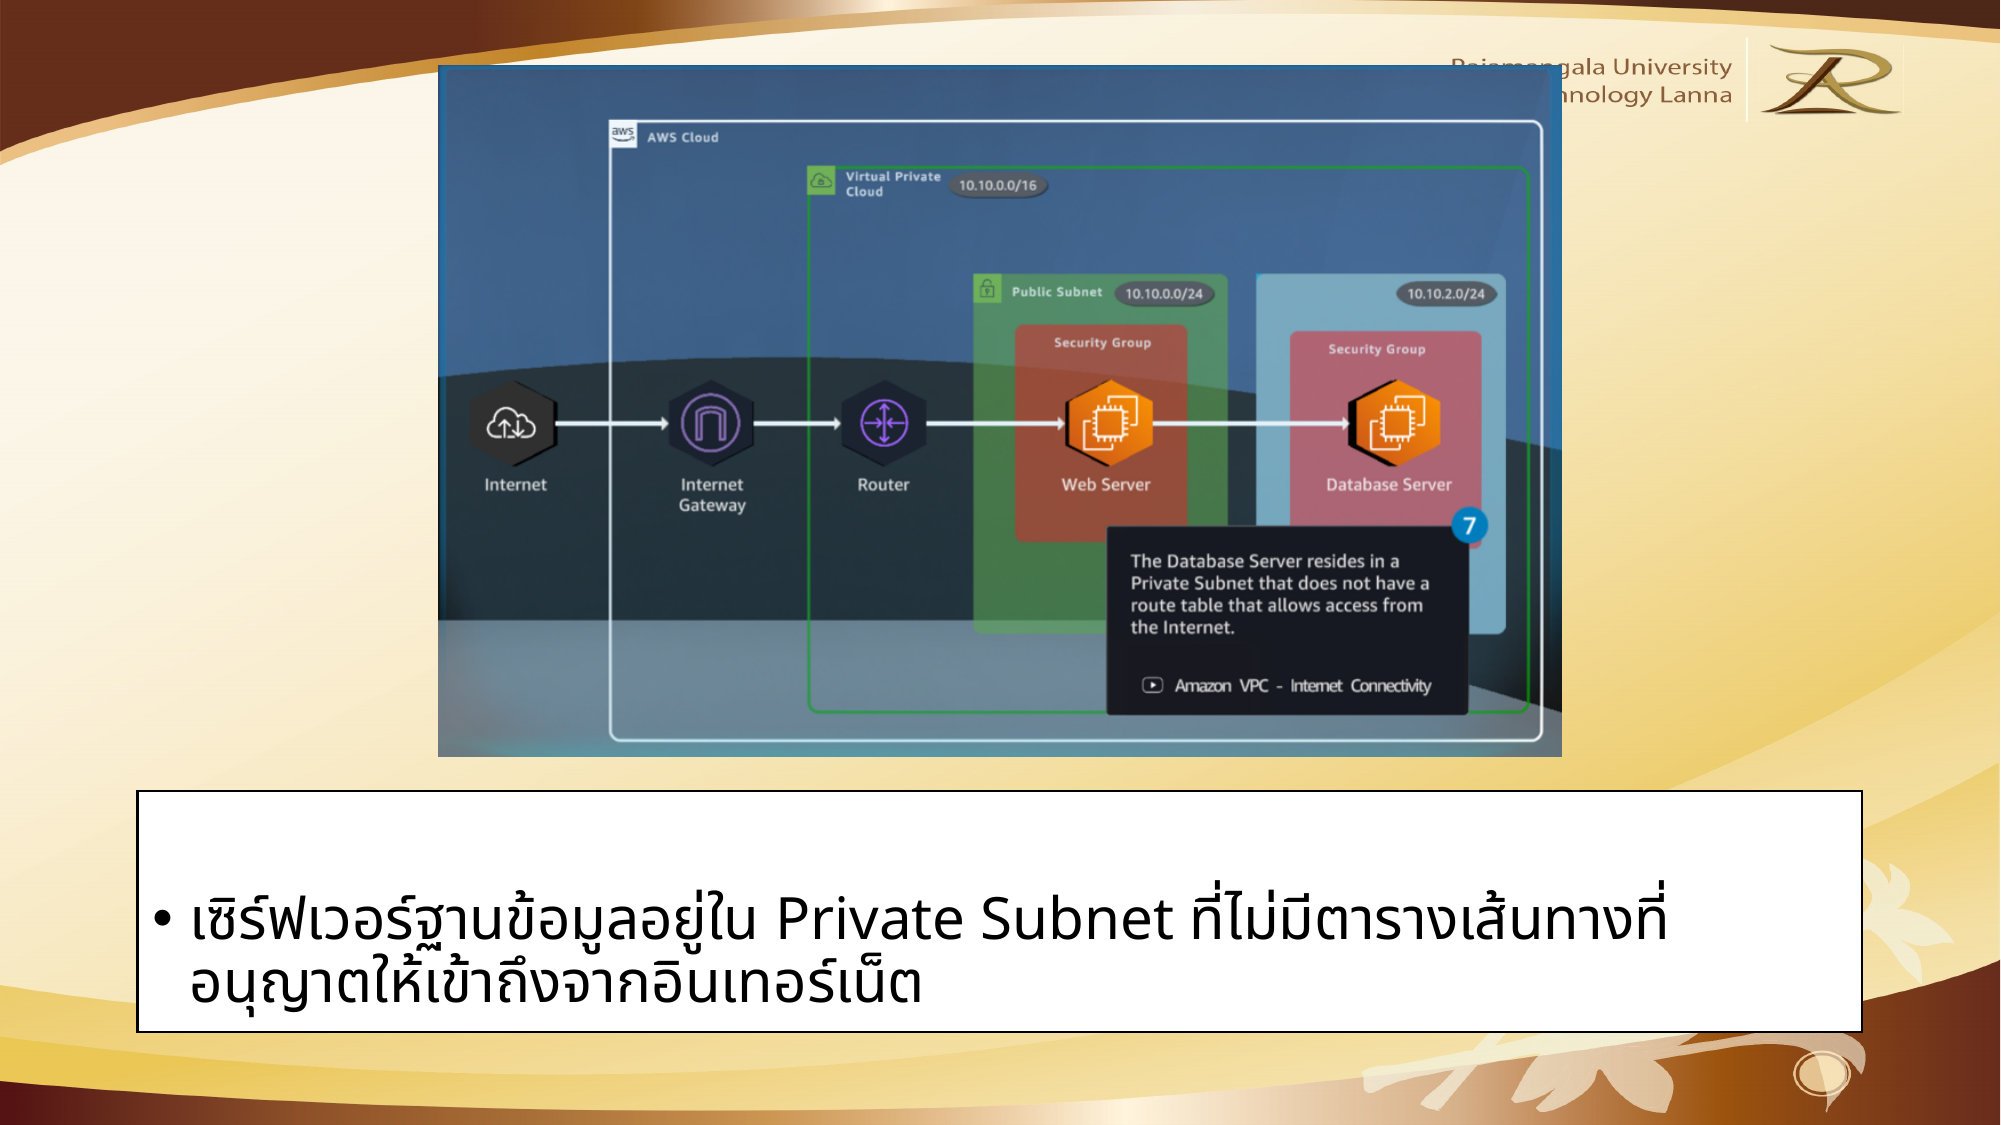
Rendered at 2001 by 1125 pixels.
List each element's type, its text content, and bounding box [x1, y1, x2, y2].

list เซิร์ฟเวอร์ฐานข้อมูลอยู่ใน Private Subnet ที่ไม่มีตารางเส้นทางที่อนุญาตให้เข้าถึงจากอินเทอร์เน็ต [136, 790, 1863, 1033]
picture [0, 0, 2001, 1125]
